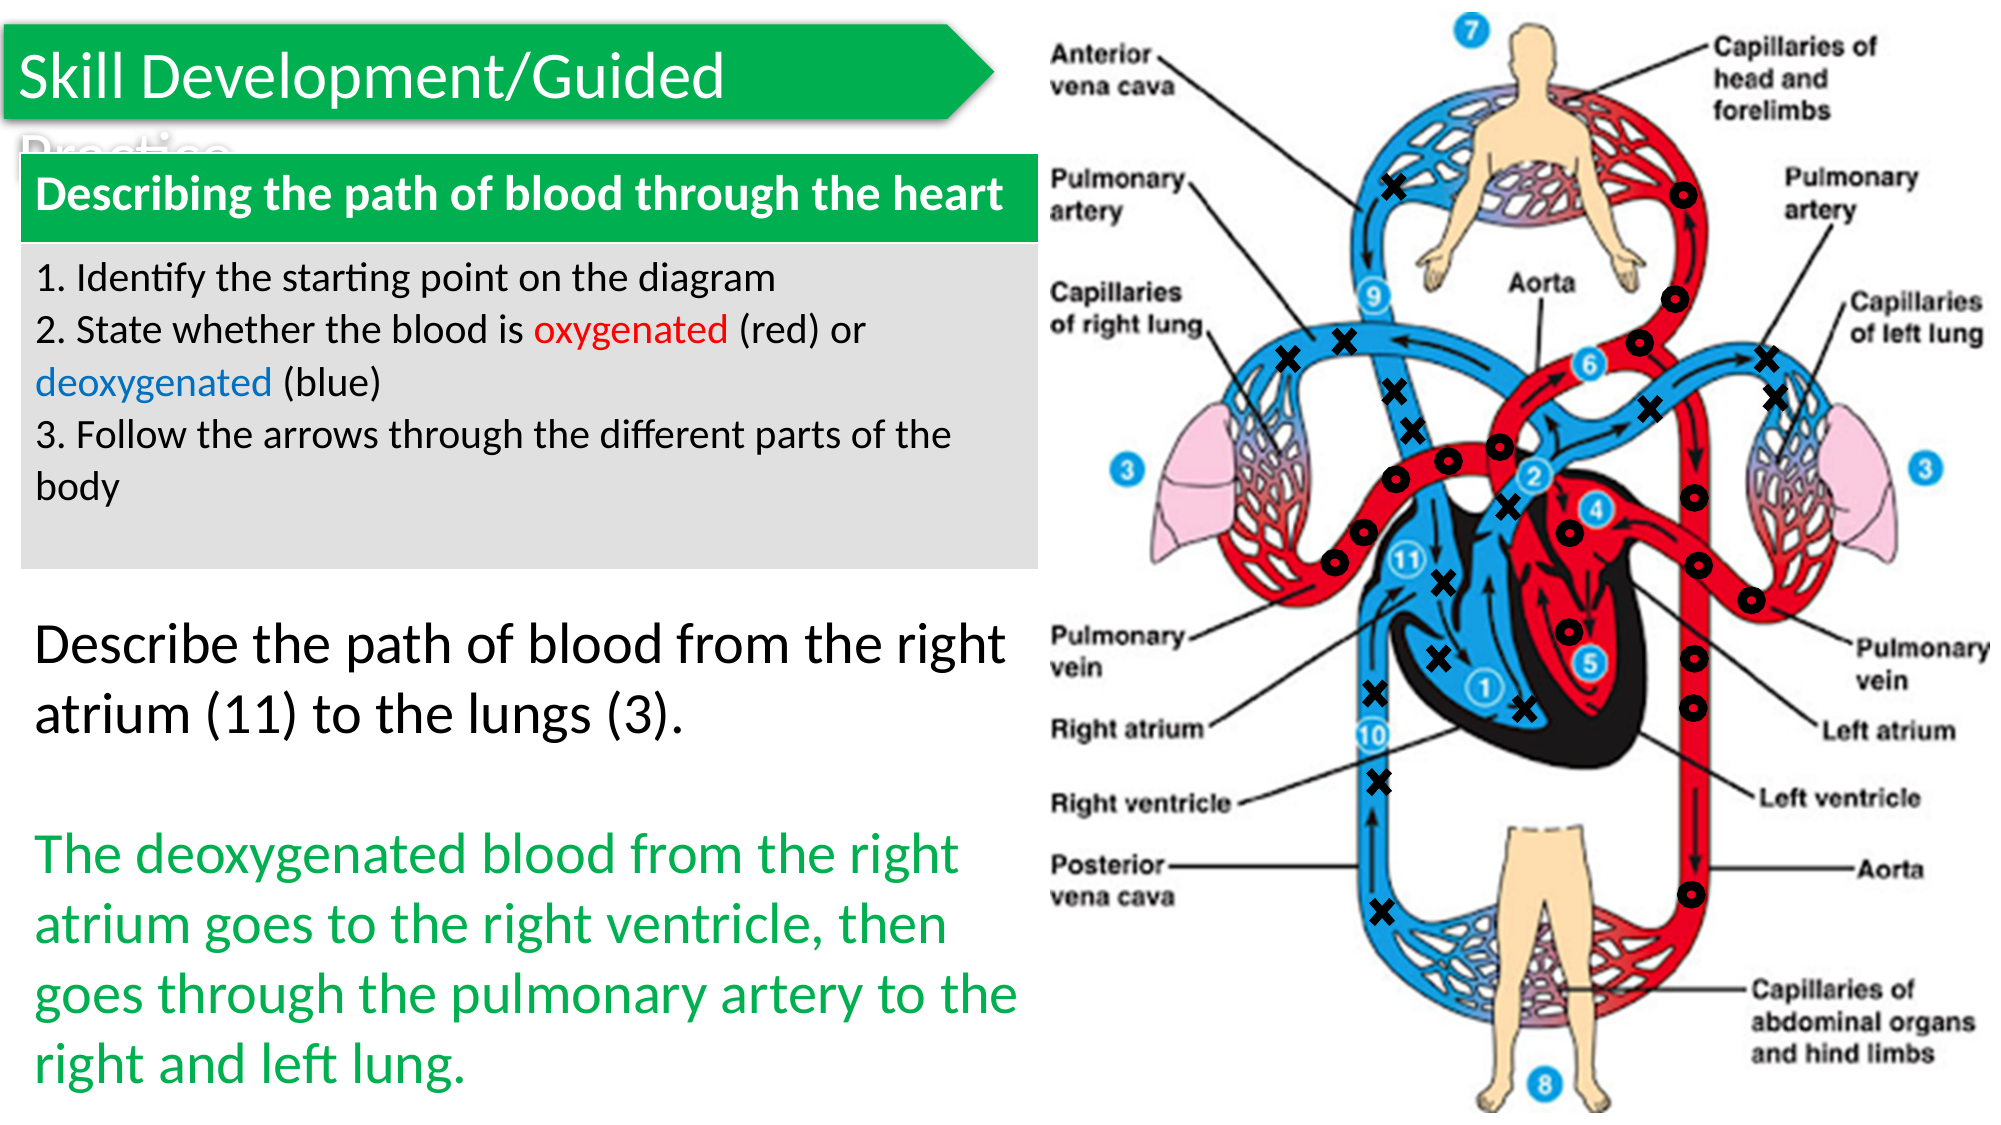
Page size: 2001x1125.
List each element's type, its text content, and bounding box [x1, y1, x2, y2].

text_box Describe the path of blood from the right atrium (11) to the lungs (3). The deoxygenated blood from the right atrium goes to the right ventricle, then goes through the pulmonary artery to the right and left lung. [19, 597, 1050, 1103]
table_cell 1. Identify the starting point on the diagram 2. State whether the blood is oxygenated (red) or deoxygenated (blue) 3. Follow the arrows through the different parts of the body [21, 244, 1038, 569]
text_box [1050, 12, 1990, 1113]
table_header Describing the path of blood through the heart [21, 154, 1038, 242]
text_box Skill Development/Guided Practice [3, 24, 995, 119]
